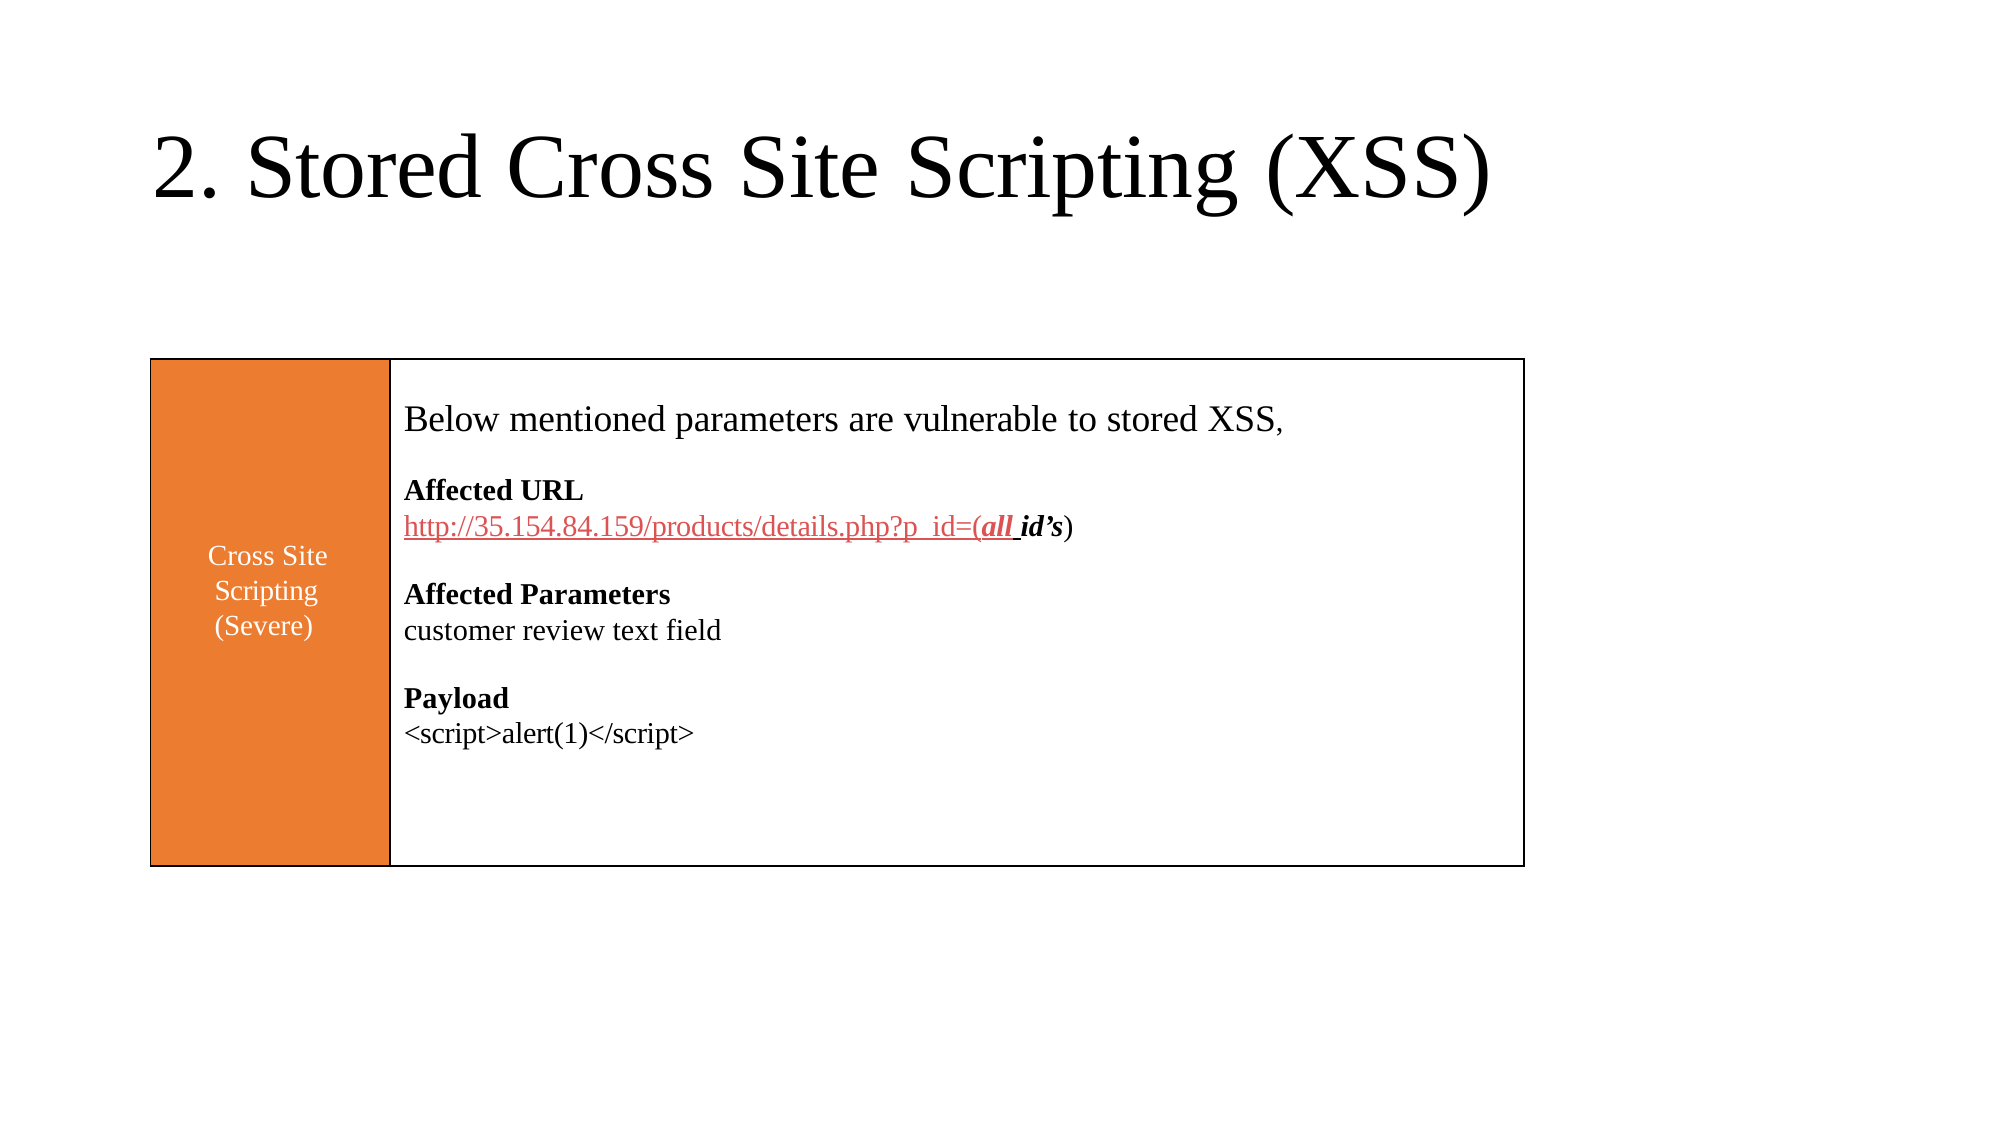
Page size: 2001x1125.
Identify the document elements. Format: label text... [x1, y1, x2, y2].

table_header Cross Site Scripting (Severe) [151, 360, 389, 865]
table_header Below mentioned parameters are vulnerable to stored XSS, Affected URL http://35.154.84.159/products/details.php?p_id=(all id’s) Affected Parameters customer review text field Payload <script>alert(1)</script> [391, 360, 1523, 865]
text_box 2. Stored Cross Site Scripting (XSS) [150, 103, 1493, 216]
